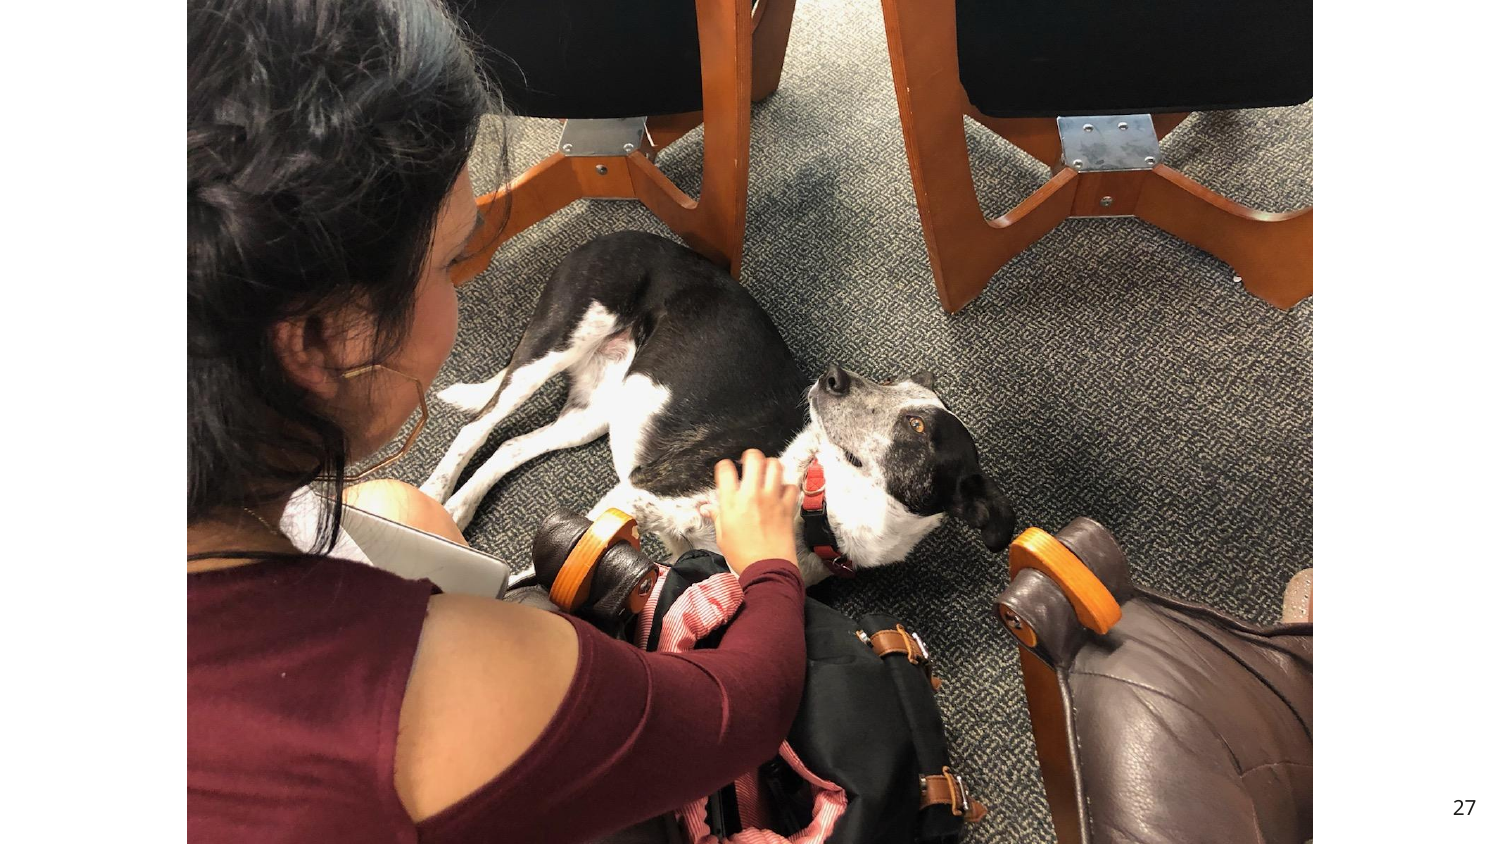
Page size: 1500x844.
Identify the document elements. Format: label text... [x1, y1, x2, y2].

picture [187, 0, 1313, 844]
slide_number ‹#› [1401, 779, 1492, 844]
